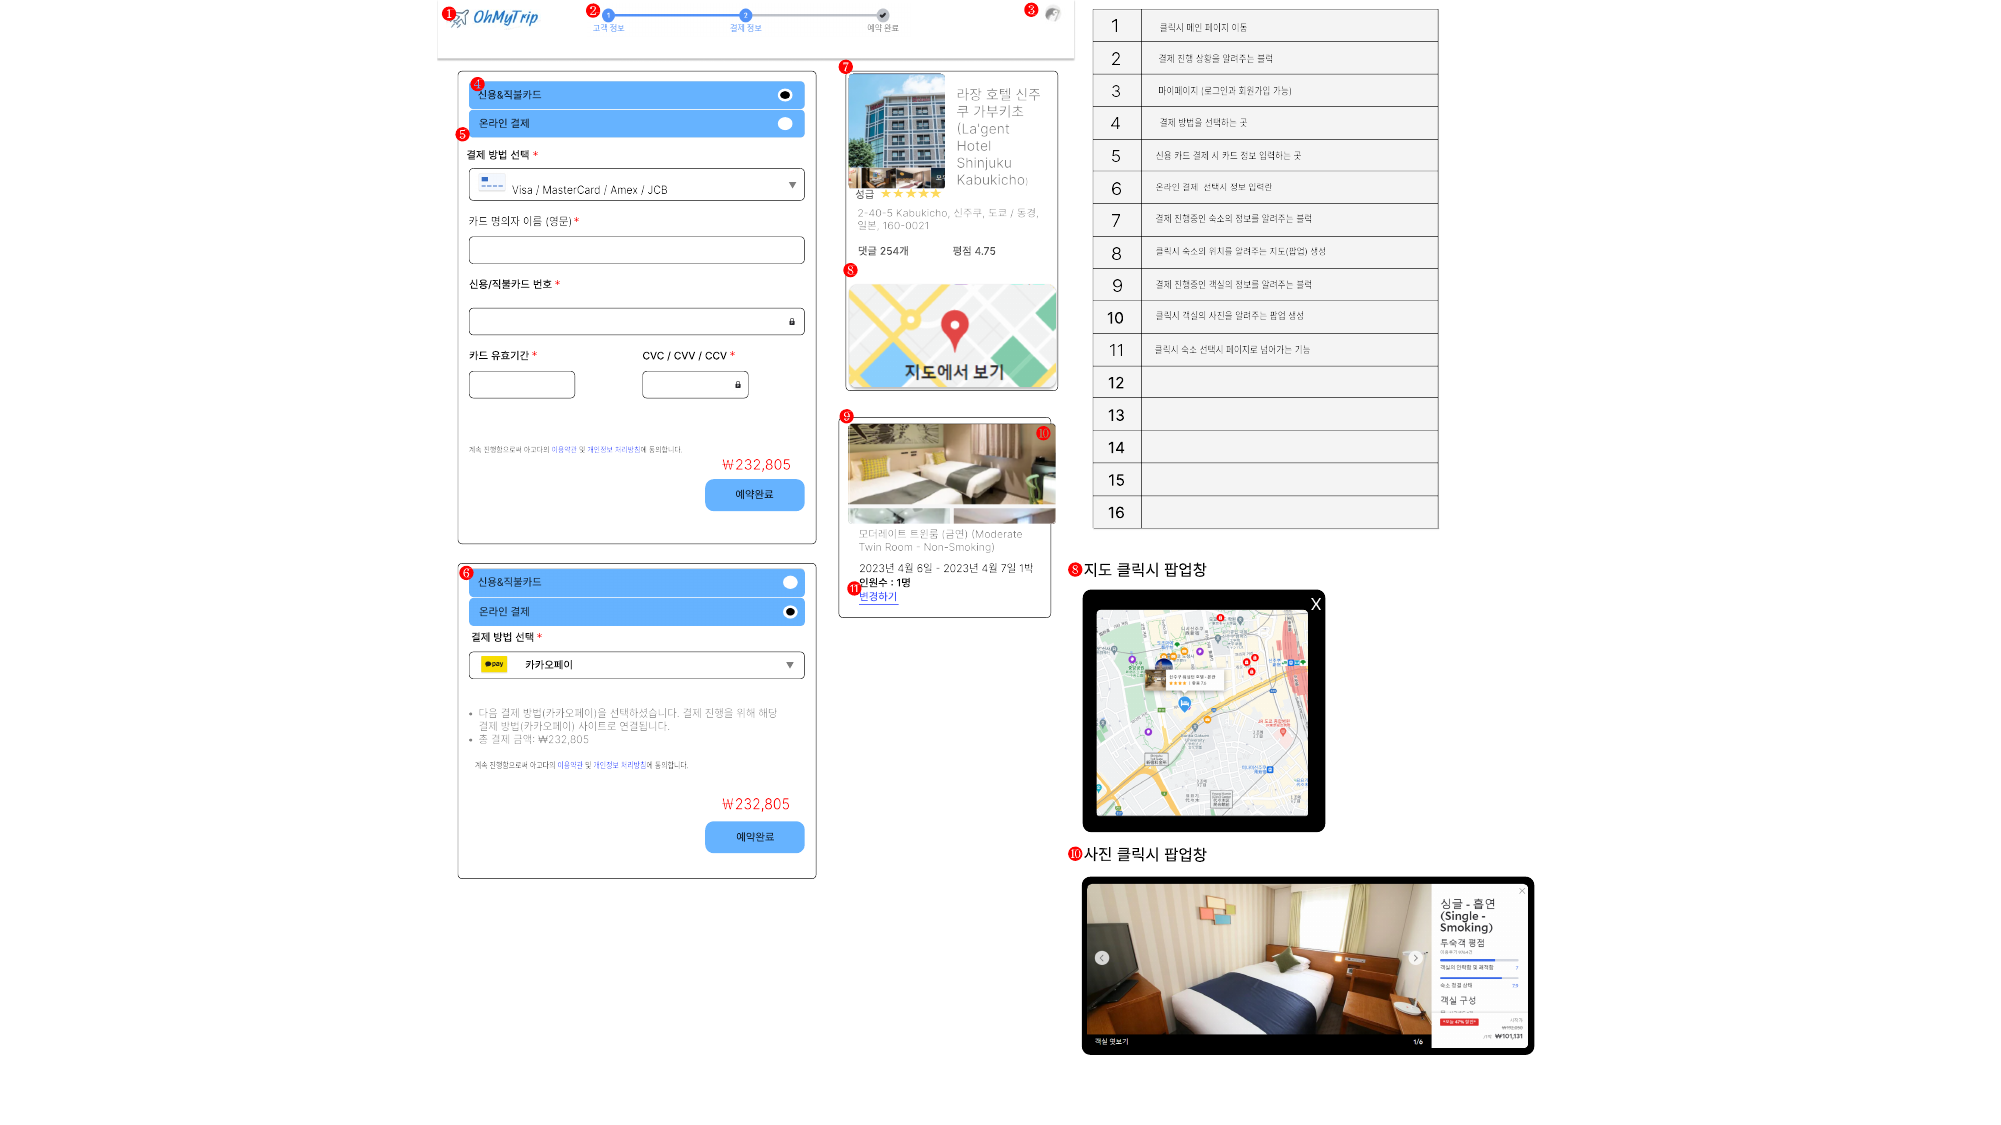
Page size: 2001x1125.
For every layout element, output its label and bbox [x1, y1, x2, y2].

text_box [468, 109, 805, 138]
text_box [1081, 876, 1535, 1055]
picture [787, 315, 797, 328]
text_box [471, 632, 480, 642]
text_box [878, 591, 888, 602]
text_box [468, 307, 805, 336]
text_box [880, 188, 942, 198]
picture [733, 378, 743, 391]
text_box [467, 150, 475, 160]
text_box [1117, 847, 1131, 862]
text_box [525, 632, 534, 642]
text_box [469, 350, 479, 361]
text_box [543, 279, 552, 288]
text_box [880, 247, 886, 255]
text_box [838, 62, 853, 74]
text_box [491, 351, 501, 361]
text_box [1068, 846, 1083, 861]
text_box [455, 127, 469, 142]
text_box [878, 578, 888, 588]
text_box [848, 422, 1057, 524]
text_box [893, 246, 908, 256]
text_box [1146, 563, 1155, 574]
text_box [962, 246, 971, 256]
picture [512, 185, 667, 195]
picture [848, 73, 945, 189]
text_box [1082, 589, 1326, 833]
text_box [1193, 847, 1207, 862]
text_box [511, 150, 519, 160]
text_box [990, 247, 996, 255]
text_box [902, 577, 910, 588]
text_box [1164, 847, 1178, 862]
text_box [468, 168, 805, 201]
text_box [437, 0, 1076, 62]
text_box [705, 479, 805, 512]
picture [858, 208, 1038, 232]
picture [859, 563, 1033, 574]
text_box [479, 279, 488, 289]
text_box [1084, 847, 1098, 862]
text_box [1117, 563, 1131, 577]
text_box [975, 247, 989, 255]
text_box [705, 821, 805, 854]
text_box [1092, 9, 1440, 531]
picture [469, 216, 571, 227]
text_box [459, 565, 472, 581]
text_box [481, 632, 490, 642]
text_box [520, 150, 529, 160]
text_box [858, 246, 877, 256]
picture [722, 798, 789, 812]
text_box [494, 632, 512, 642]
text_box [515, 632, 524, 642]
text_box [855, 189, 864, 199]
text_box [469, 279, 478, 289]
text_box [847, 283, 1058, 391]
picture [859, 529, 1022, 553]
text_box [869, 577, 878, 588]
text_box [713, 351, 727, 360]
text_box [1132, 847, 1144, 862]
text_box [642, 371, 749, 399]
text_box [468, 651, 805, 679]
text_box [468, 81, 805, 109]
text_box [847, 581, 862, 596]
text_box [469, 371, 576, 399]
text_box [468, 236, 805, 264]
text_box [471, 77, 484, 81]
picture [475, 172, 508, 193]
text_box [489, 150, 507, 160]
text_box [843, 263, 858, 278]
text_box [1179, 847, 1191, 862]
picture [475, 761, 688, 769]
text_box [860, 591, 868, 601]
text_box [839, 409, 854, 424]
text_box [1099, 848, 1111, 861]
text_box [488, 279, 521, 290]
picture [469, 446, 682, 453]
text_box [1193, 562, 1207, 577]
text_box [674, 351, 696, 360]
picture [1087, 883, 1528, 1048]
picture [469, 708, 777, 745]
text_box [501, 350, 516, 360]
text_box [476, 150, 485, 160]
text_box [1084, 562, 1096, 577]
text_box [1146, 848, 1155, 859]
text_box [1164, 562, 1178, 577]
text_box [1068, 562, 1083, 577]
text_box [953, 246, 961, 256]
picture [468, 568, 805, 626]
picture [957, 88, 1040, 186]
text_box [869, 591, 877, 602]
text_box [643, 351, 664, 360]
picture [722, 459, 790, 472]
